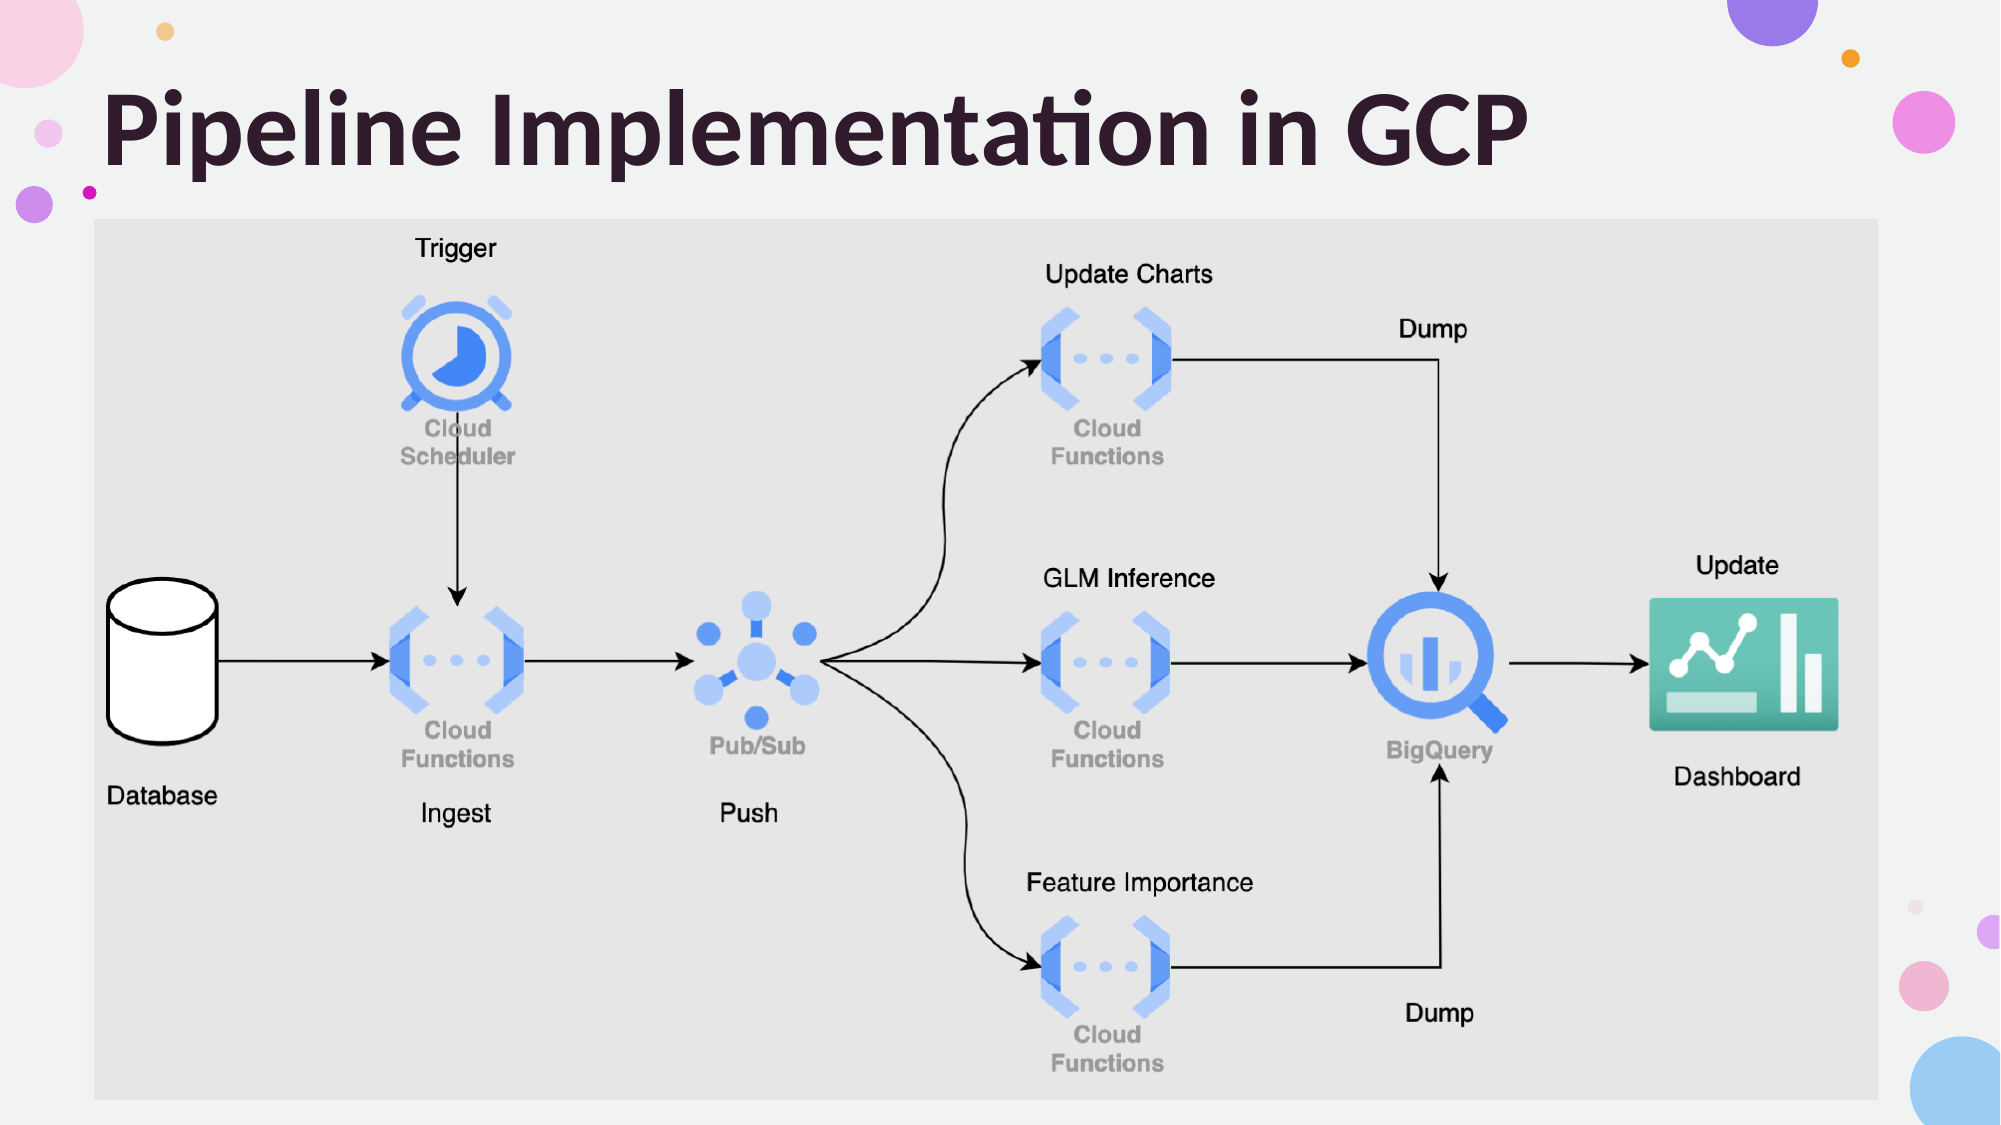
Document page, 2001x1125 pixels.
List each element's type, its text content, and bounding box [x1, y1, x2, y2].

title Pipeline Implementation in GCP [84, 59, 1834, 169]
picture [93, 219, 1878, 1101]
